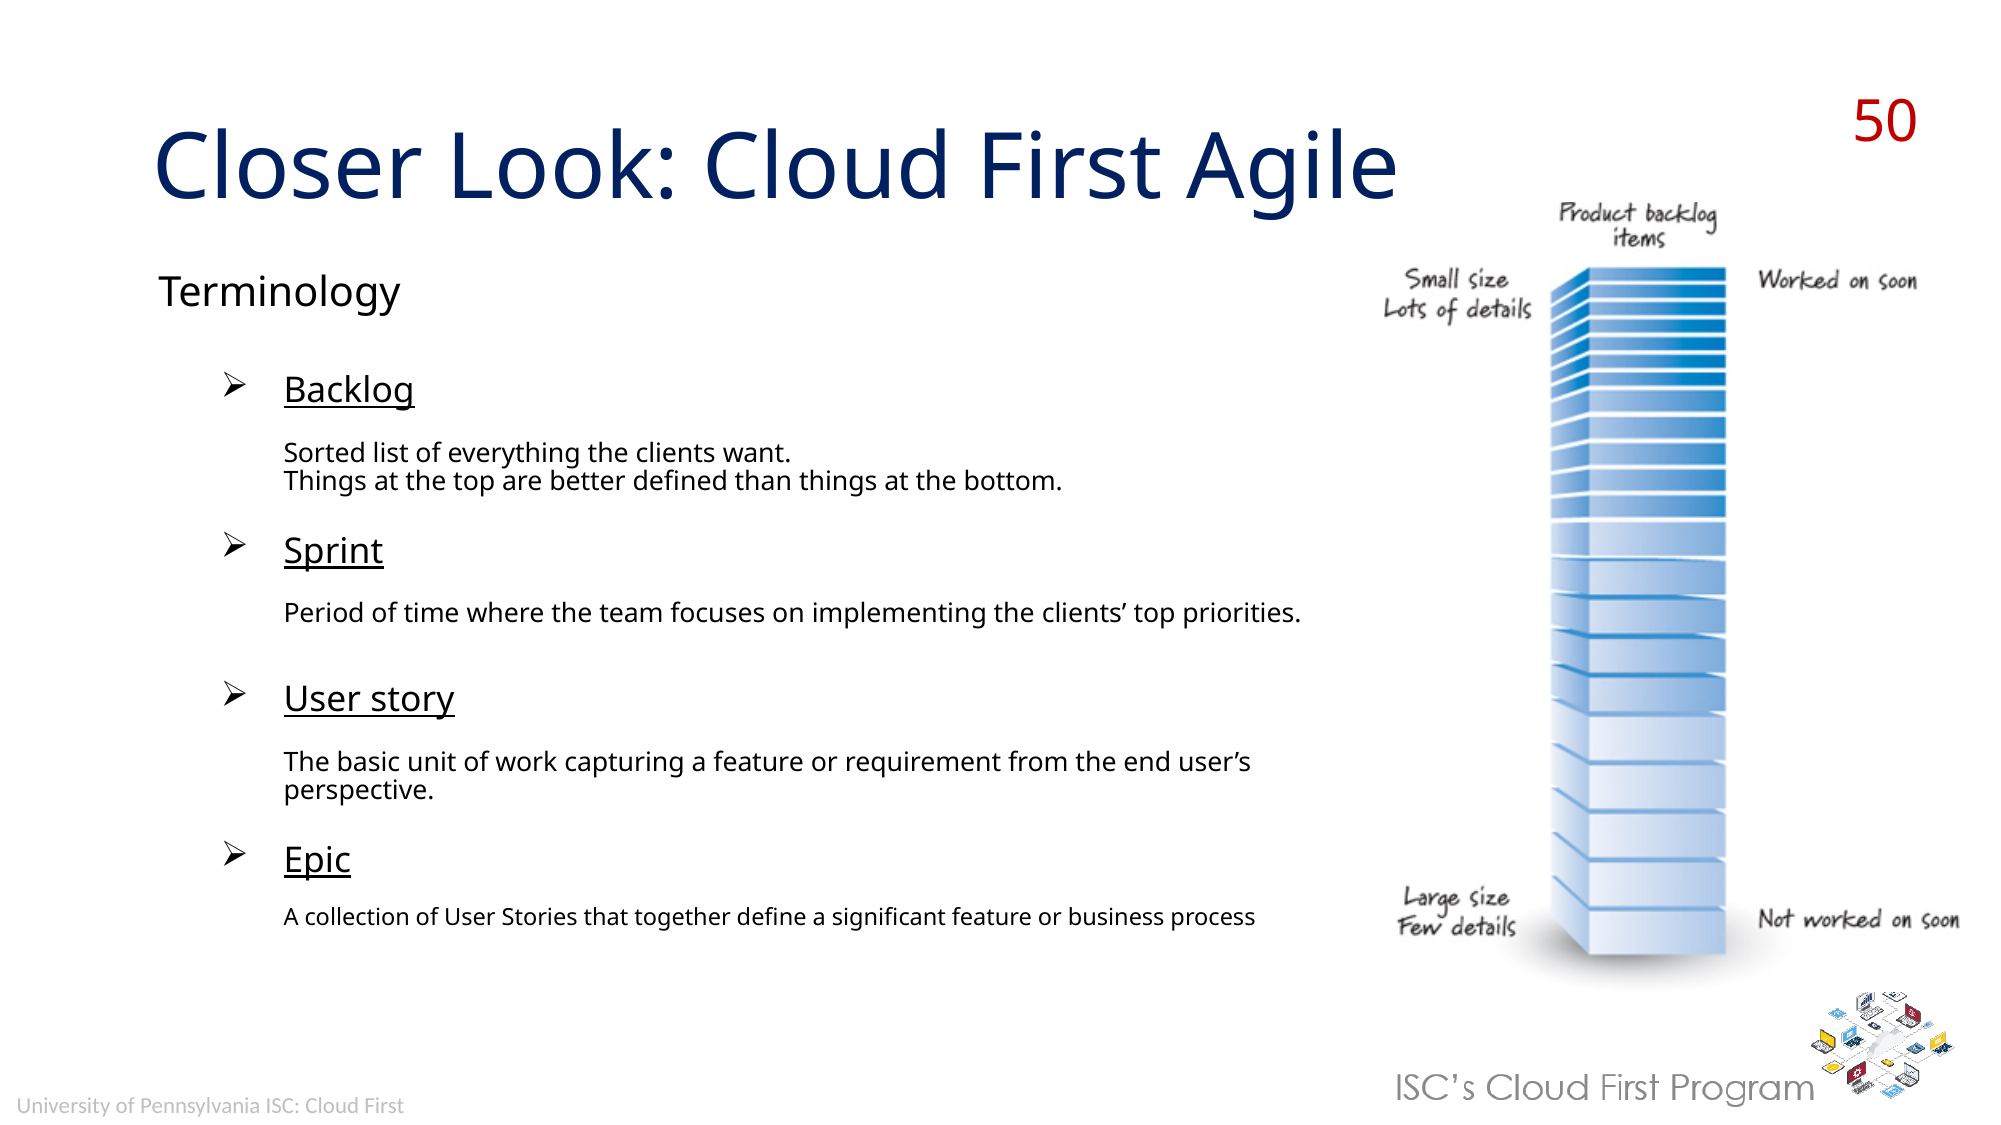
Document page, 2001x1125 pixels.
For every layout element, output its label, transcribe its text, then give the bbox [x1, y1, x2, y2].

picture [1373, 202, 1961, 1125]
title Closer Look: Cloud First Agile [137, 59, 1863, 278]
list Terminology Backlog Sorted list of everything the clients want. Things at the top are better defined than things at the bottom. Sprint Period of time where the team focuses on implementing the clients’ top priorities. User story The basic unit of work capturing a feature or requirement from the end user’s perspective. Epic A collection of User Stories that together define a significant feature or business process [143, 263, 1340, 977]
